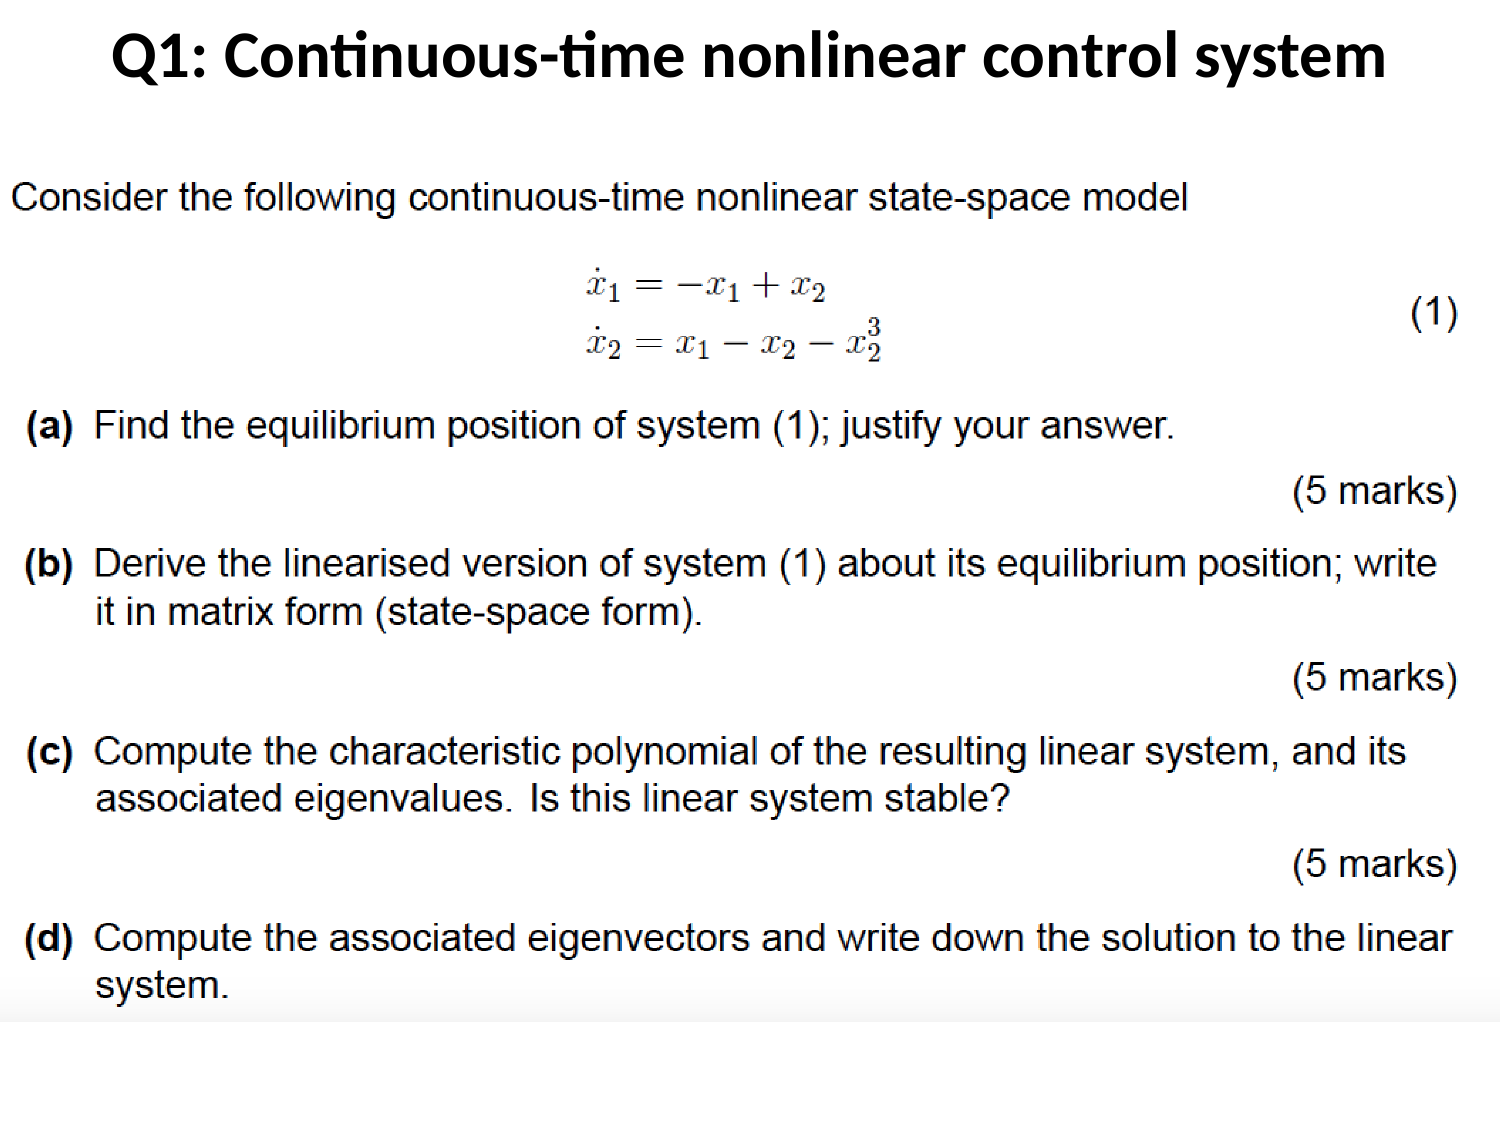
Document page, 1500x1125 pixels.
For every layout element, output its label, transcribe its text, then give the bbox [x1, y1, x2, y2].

picture [0, 176, 1500, 1022]
text_box Q1: Continuous-time nonlinear control system [74, 1, 1425, 100]
